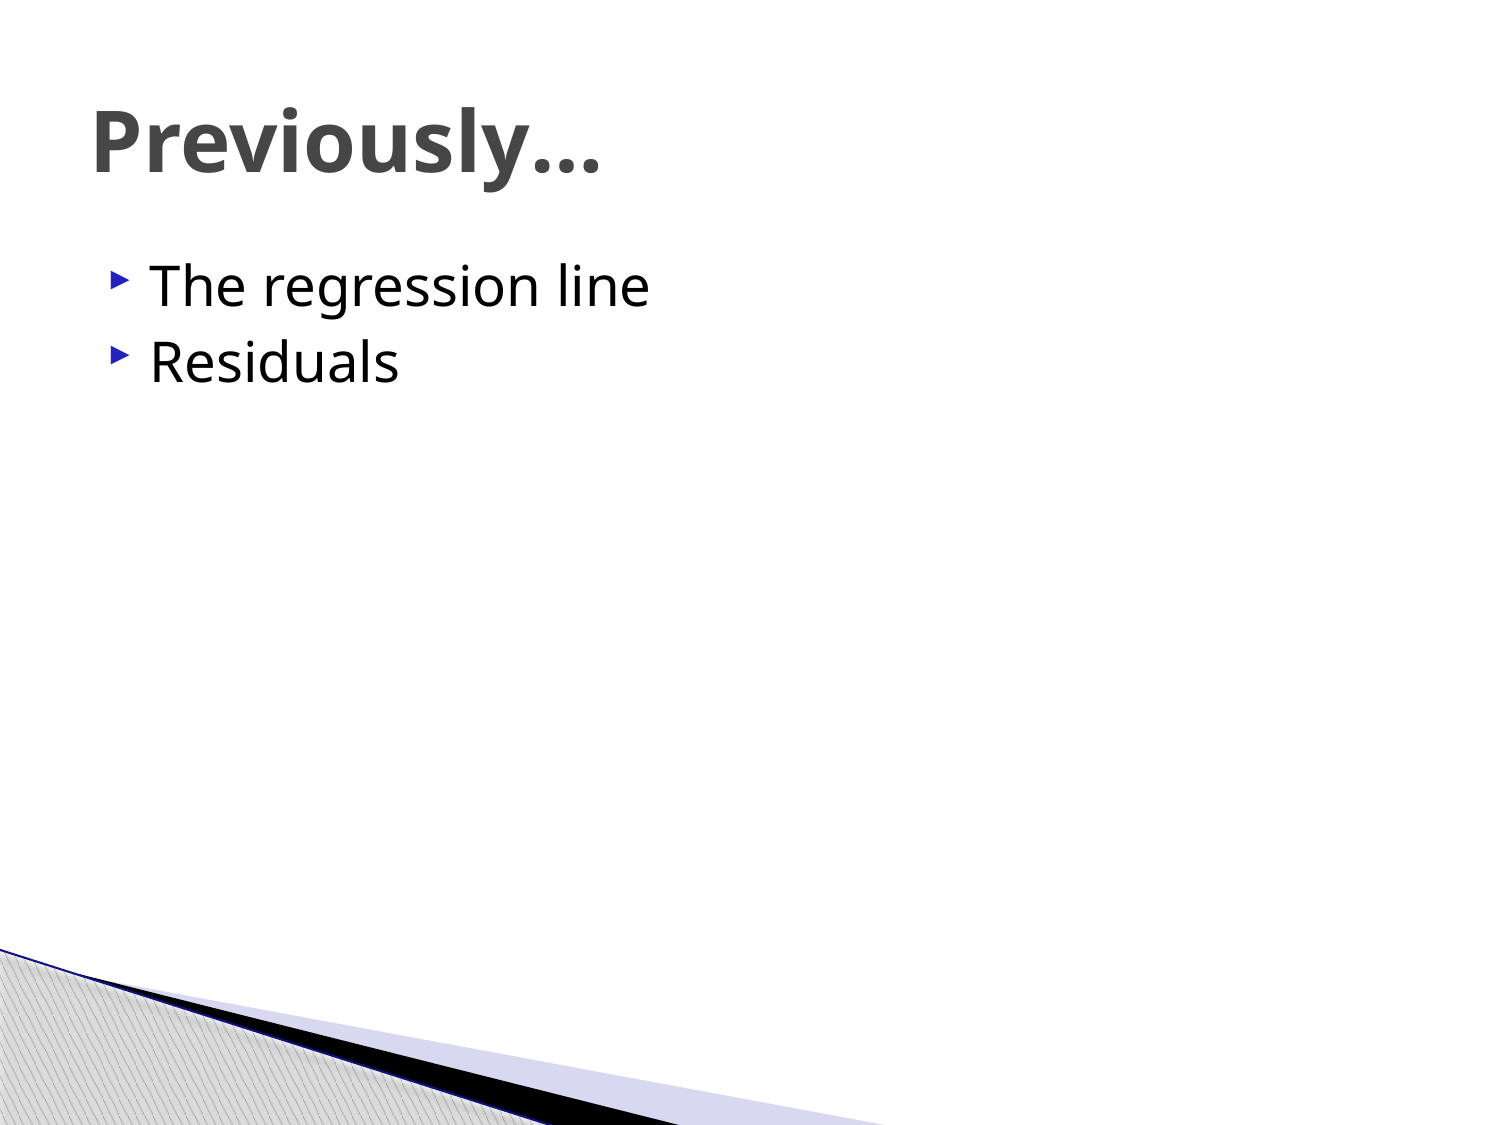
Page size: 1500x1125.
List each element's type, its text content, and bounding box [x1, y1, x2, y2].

list The regression line Residuals [75, 243, 1425, 986]
title Previously… [75, 45, 1425, 233]
